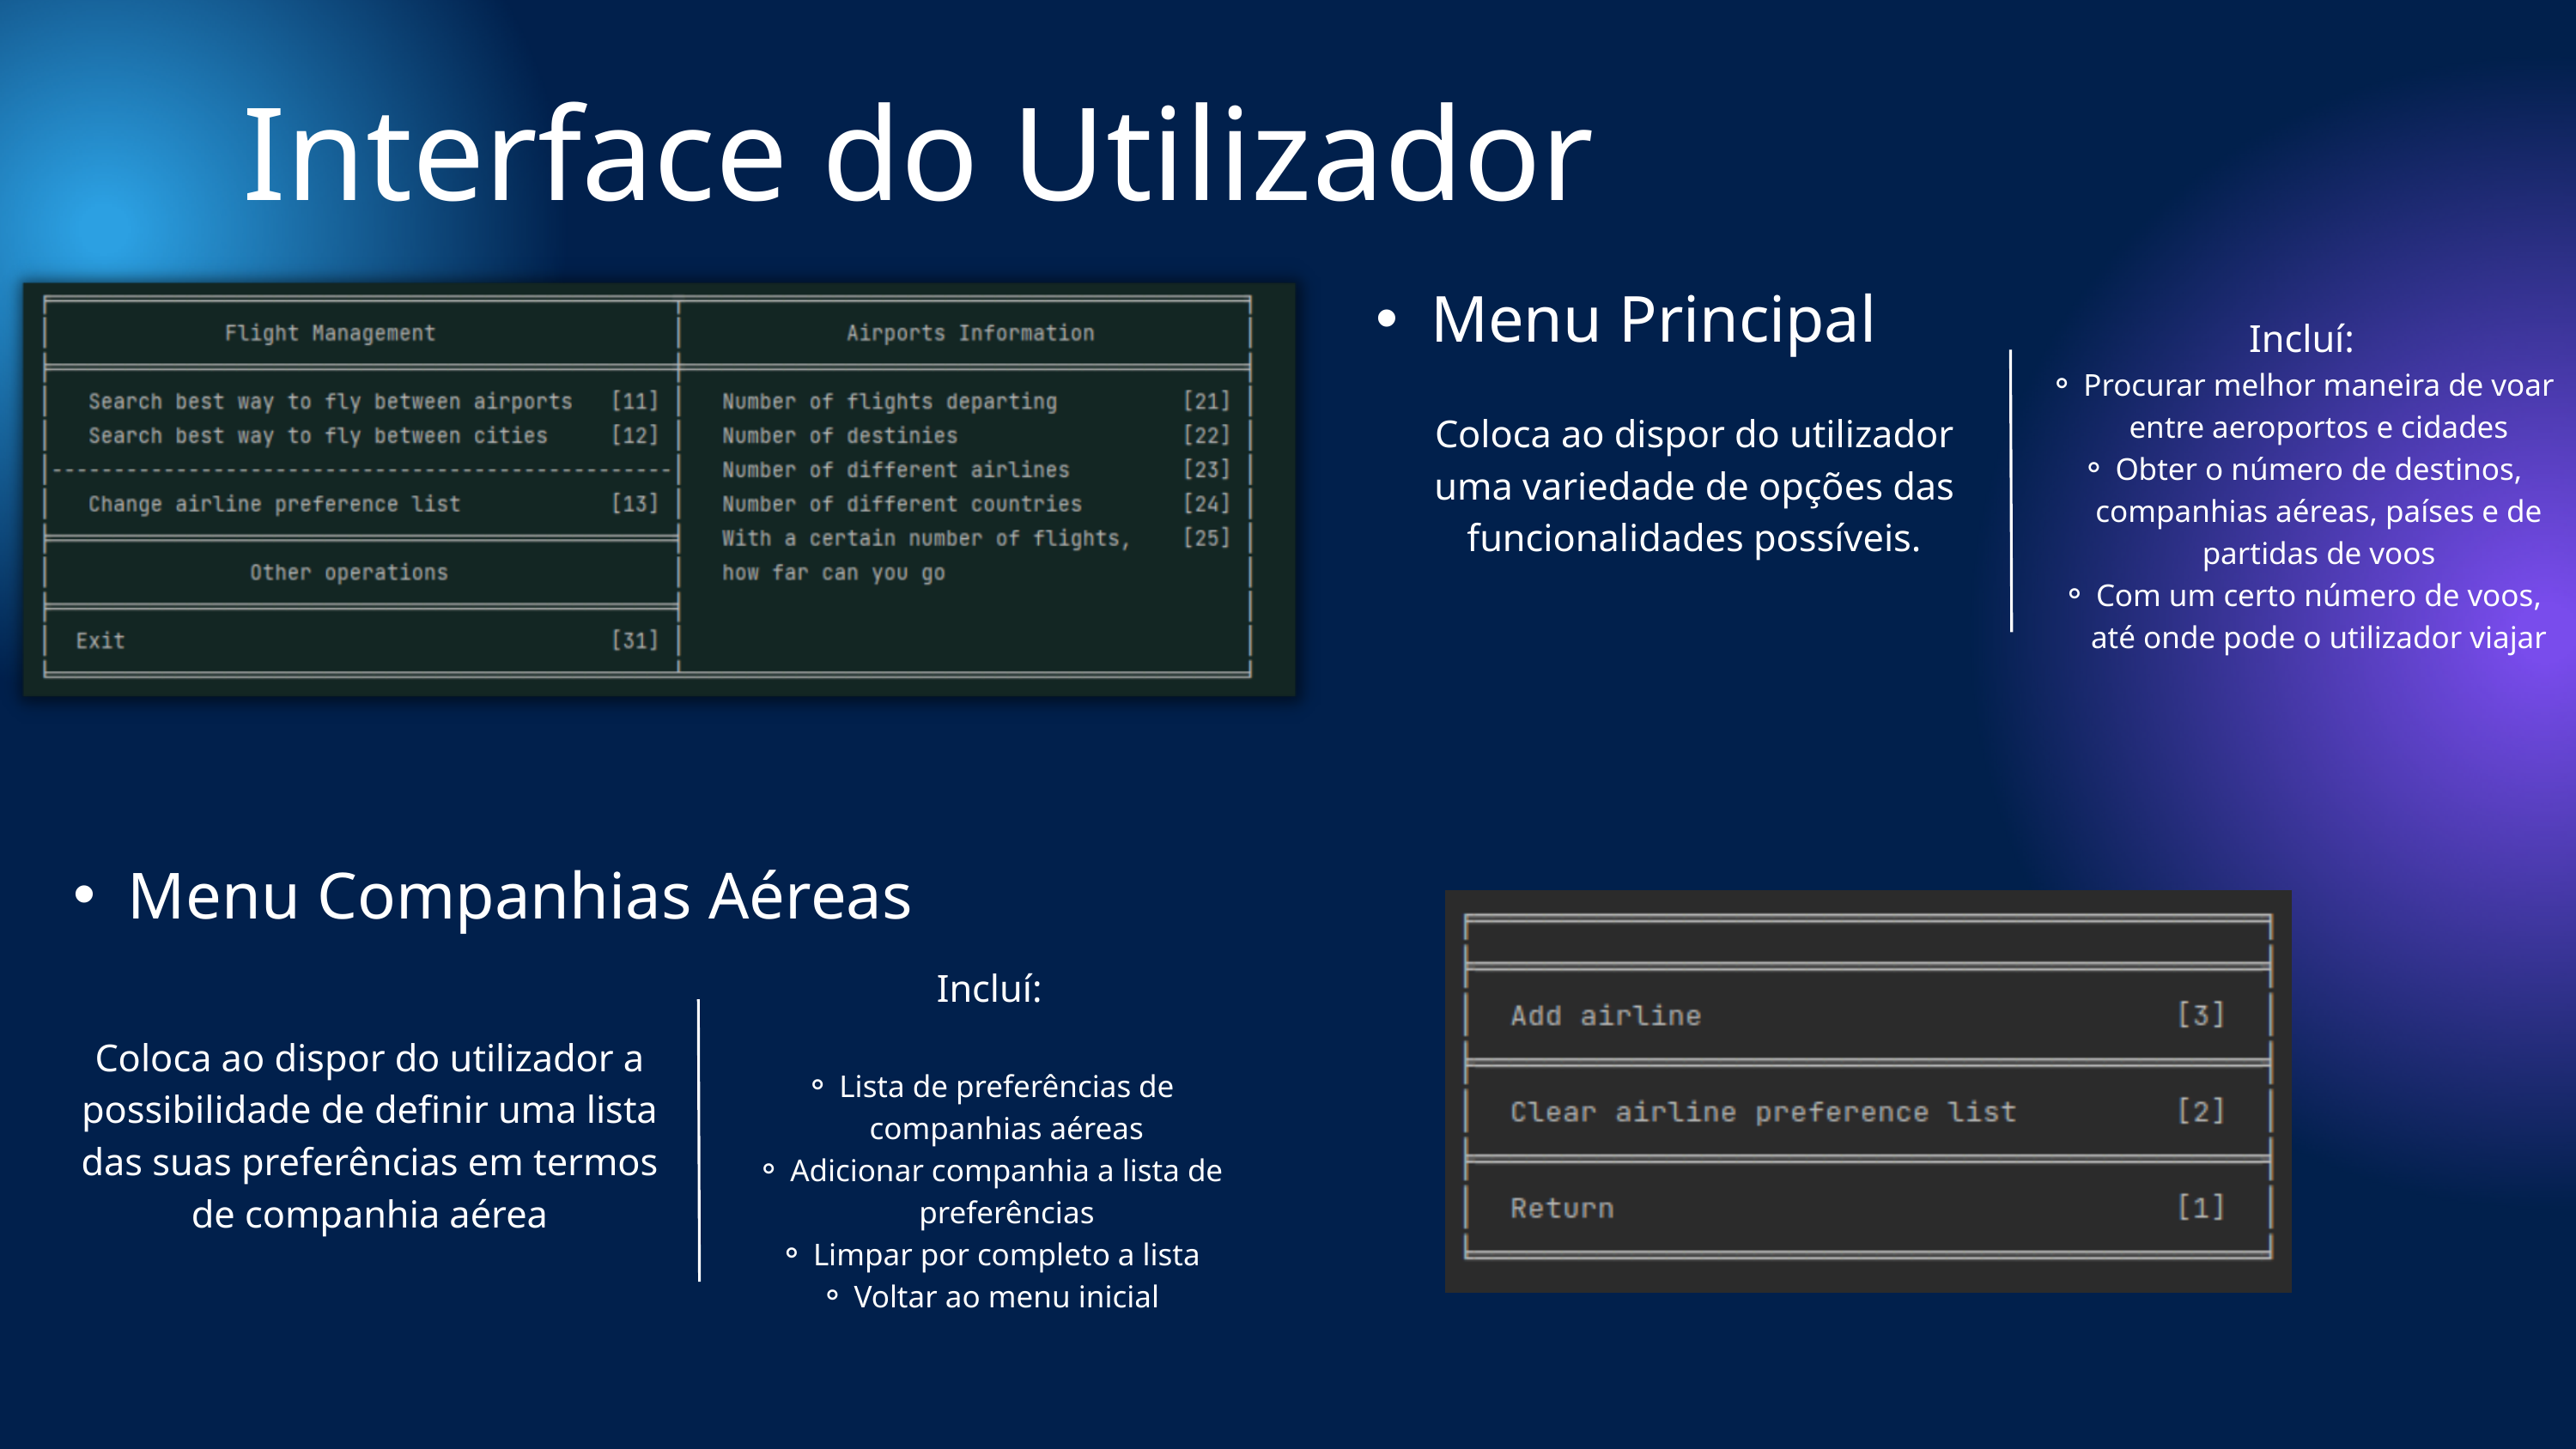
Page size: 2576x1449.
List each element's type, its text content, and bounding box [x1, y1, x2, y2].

picture [1444, 0, 2576, 1294]
text_box Coloca ao dispor do utilizador a possibilidade de definir uma lista das suas preferências em termos de companhia aérea [79, 1027, 659, 1235]
text_box Interface do Utilizador [619, 46, 1780, 227]
text_box Menu Principal [1323, 265, 1907, 355]
text_box Menu Companhias Aéreas [19, 842, 1023, 932]
text_box Coloca ao dispor do utilizador uma variedade de opções das funcionalidades possíveis. [1404, 403, 1907, 560]
text_box Incluí: Lista de preferências de companhias aéreas Adicionar companhia a lista de preferências Limpar por completo a lista Voltar ao menu inicial [659, 957, 1252, 1314]
picture [0, 0, 1321, 740]
